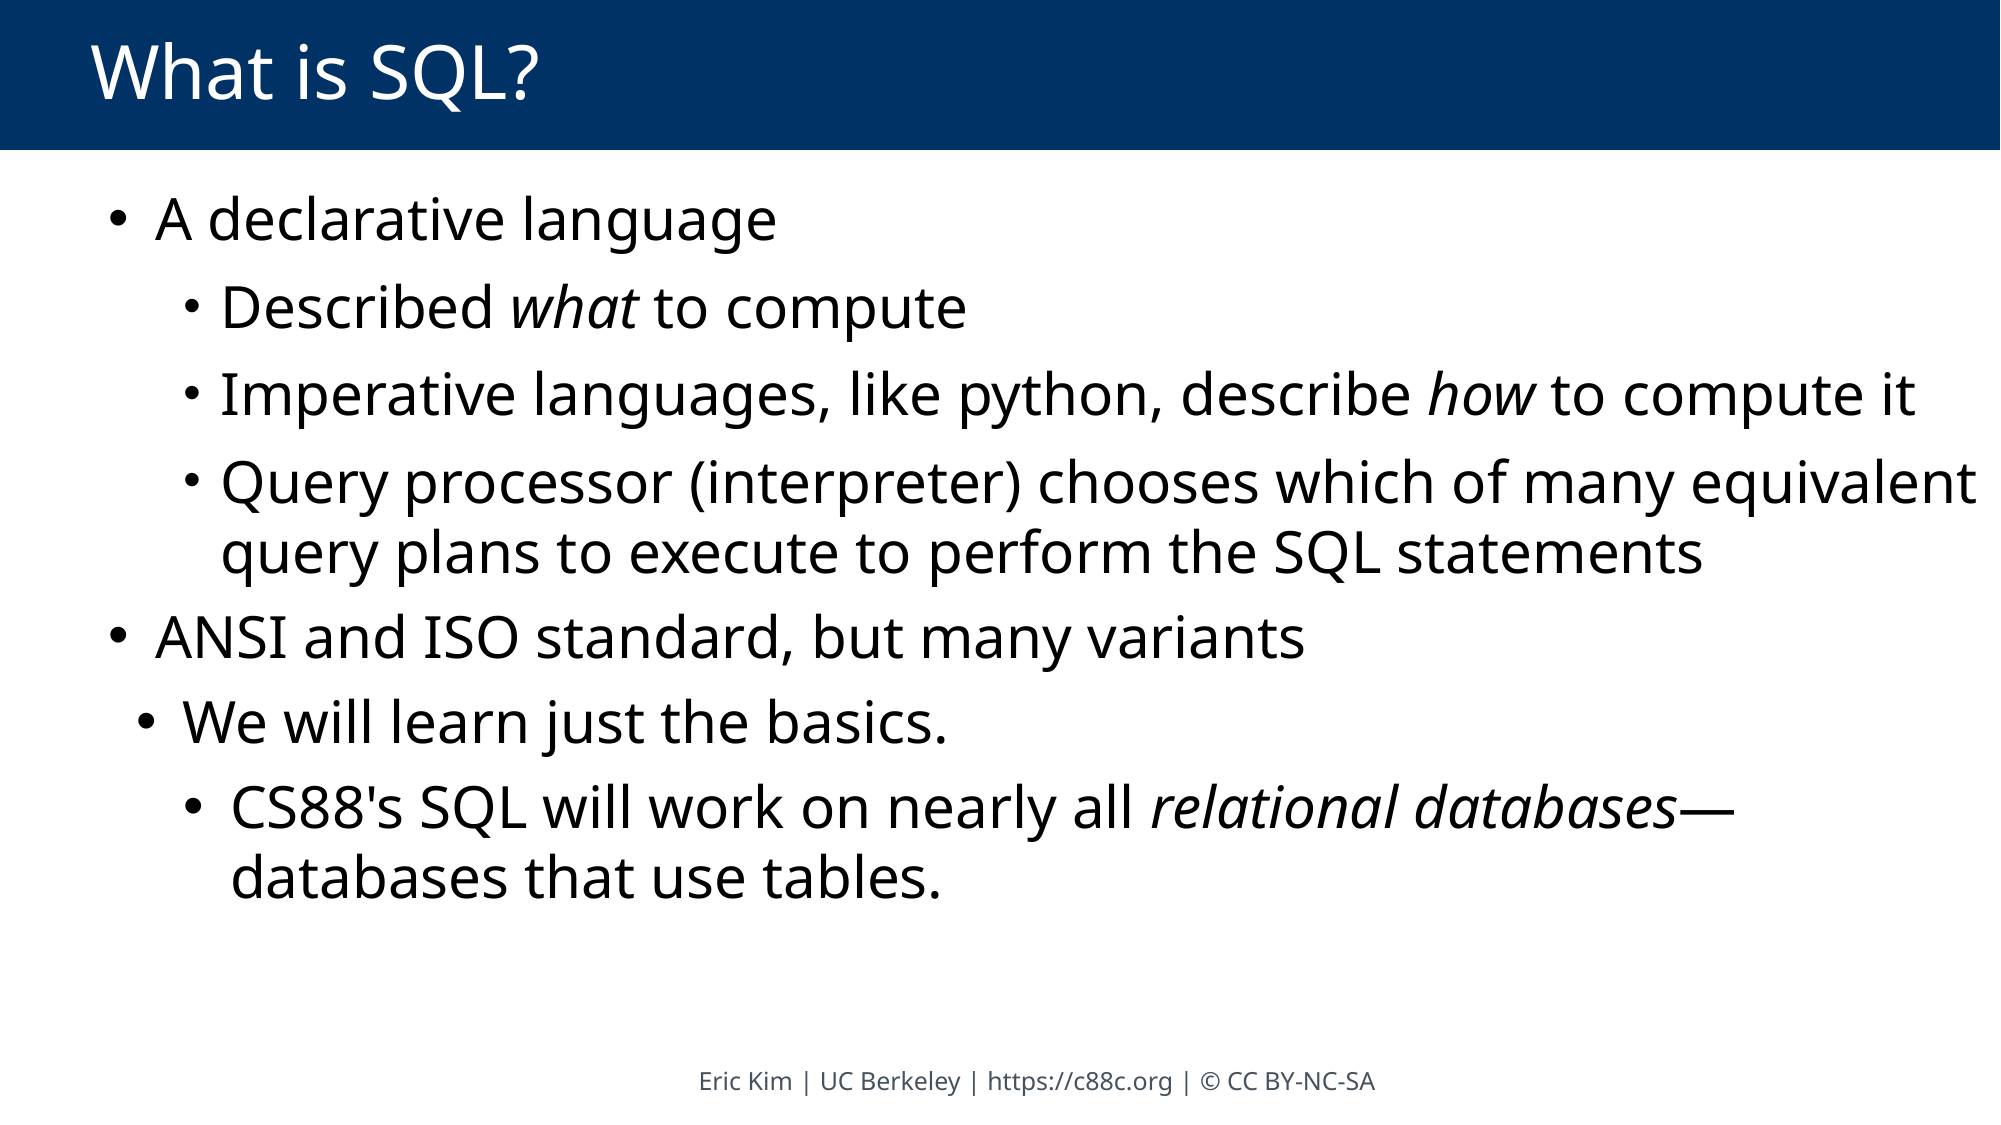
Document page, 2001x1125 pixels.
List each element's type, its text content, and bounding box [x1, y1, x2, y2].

title What is SQL? [0, 0, 2000, 152]
list A declarative language Described what to compute Imperative languages, like python, describe how to compute it Query processor (interpreter) chooses which of many equivalent query plans to execute to perform the SQL statements ANSI and ISO standard, but many variants We will learn just the basics. CS88's SQL will work on nearly all relational databases—databases that use tables. [93, 174, 2000, 1038]
footer Eric Kim | UC Berkeley | https://c88c.org | © CC BY-NC-SA [662, 1055, 1413, 1106]
